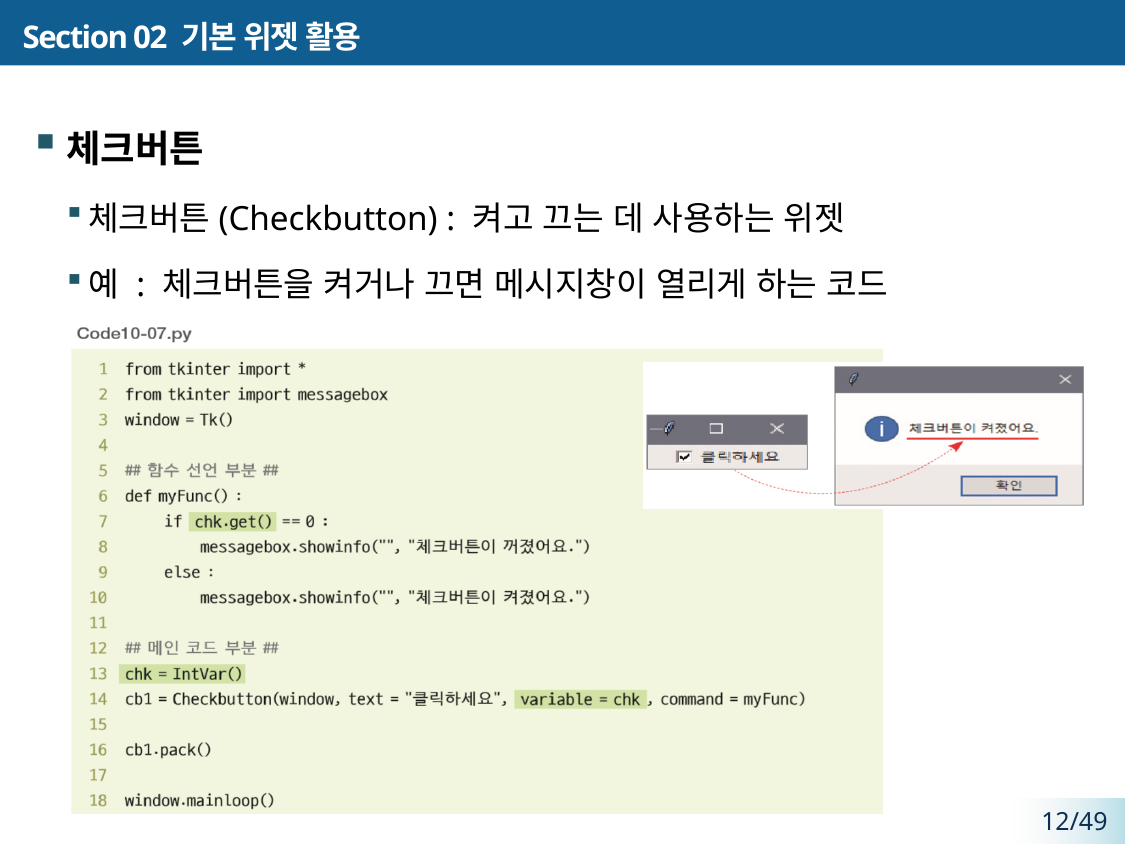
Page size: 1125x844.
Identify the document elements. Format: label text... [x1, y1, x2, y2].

title Section 02 기본 위젯 활용 [7, 6, 966, 65]
picture [69, 321, 1087, 814]
list 체크버튼 체크버튼(Checkbutton) : 켜고 끄는 데 사용하는 위젯 예 : 체크버튼을 켜거나 끄면 메시지창이 열리게 하는 코드 [7, 95, 1111, 793]
